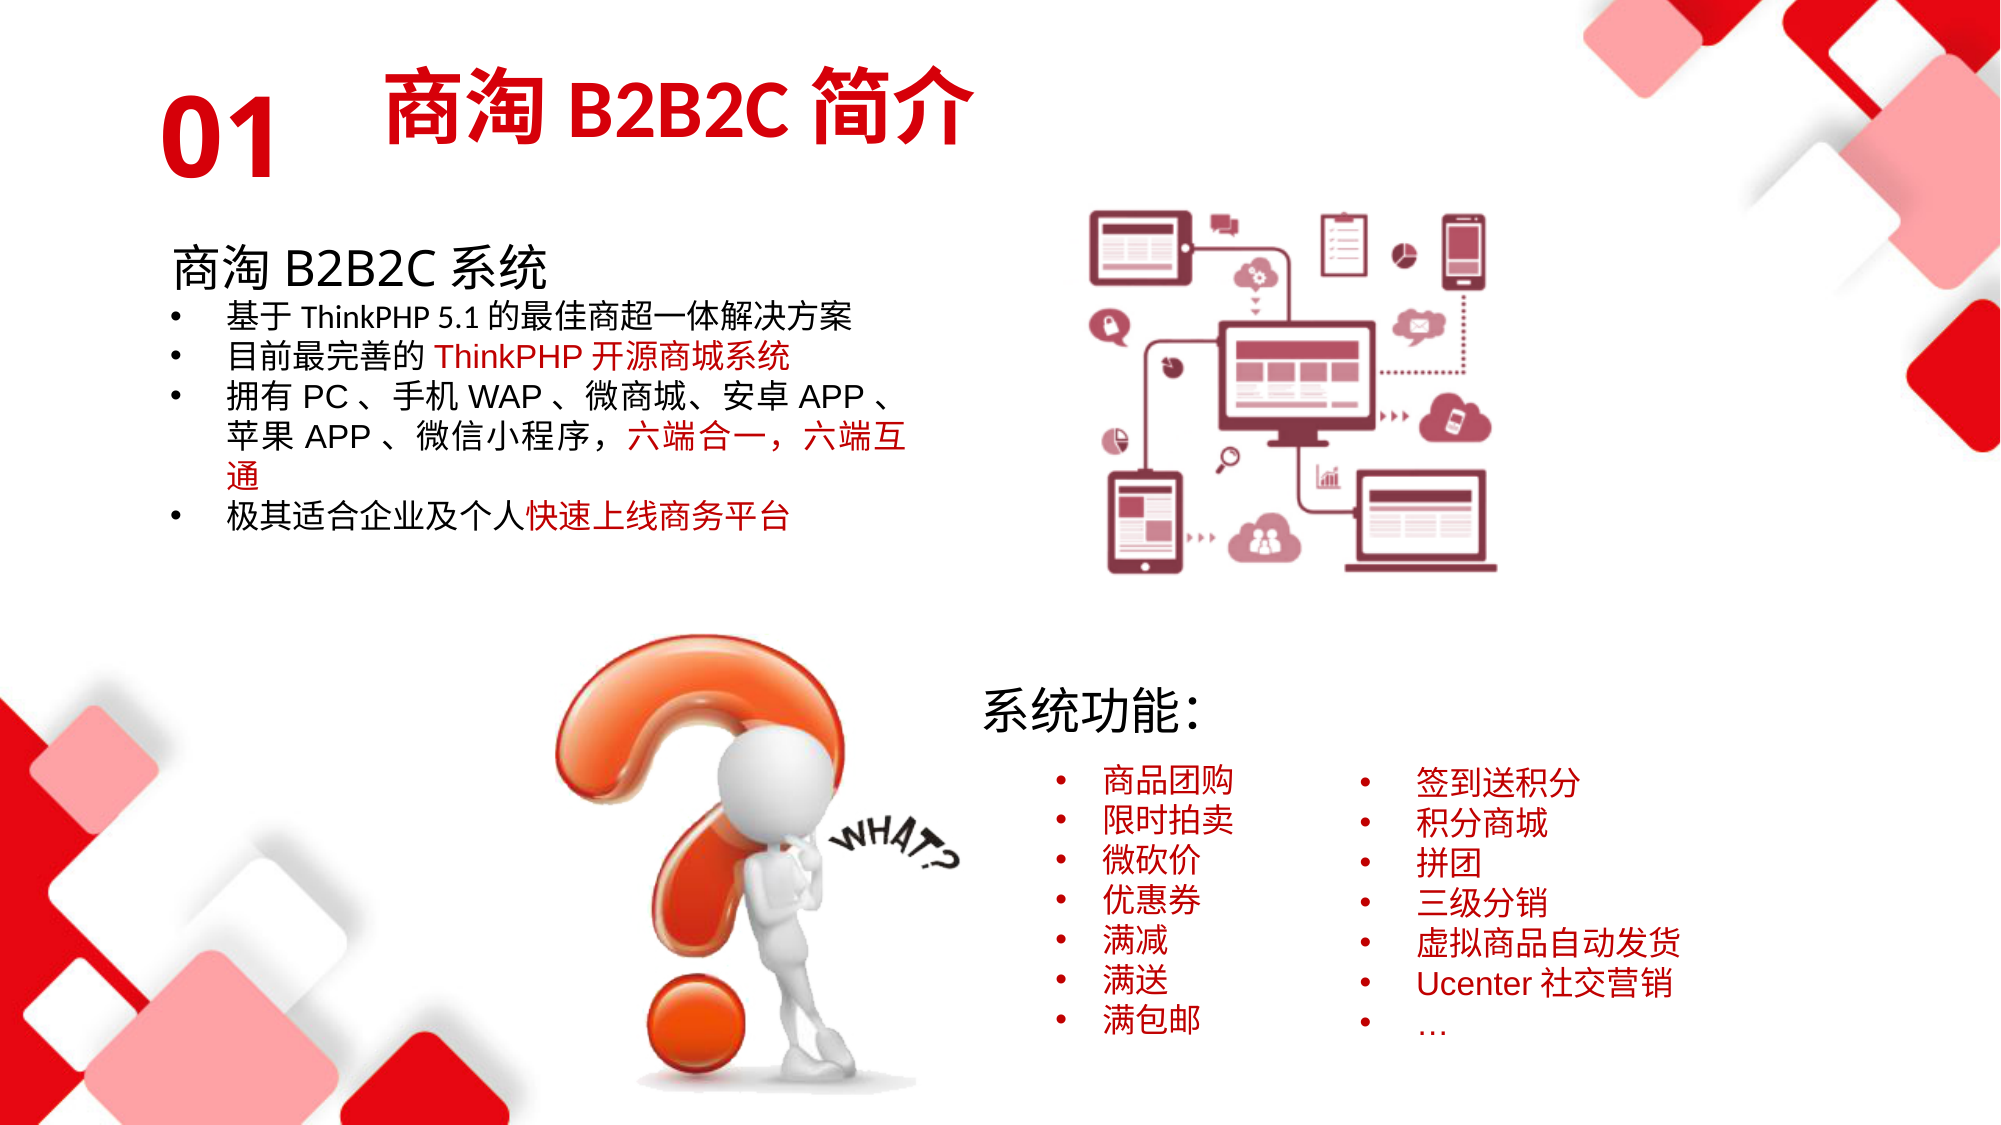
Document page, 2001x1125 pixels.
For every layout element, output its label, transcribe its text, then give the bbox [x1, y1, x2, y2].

text_box 商品团购 限时拍卖 微砍价 优惠券 满减 满送 满包邮 [1040, 752, 1376, 1047]
text_box 商淘B2B2C系统 [96, 192, 707, 304]
text_box 基于ThinkPHP 5.1的最佳商超一体解决方案 目前最完善的ThinkPHP开源商城系统 拥有PC、手机WAP、微商城、安卓APP、苹果APP、微信小程序，六端合一，六端互通 极其适合企业及个人快速上线商务平台 [155, 288, 923, 543]
picture [0, 0, 2001, 1125]
text_box 系统功能： [976, 636, 1816, 748]
text_box 商淘B2B2C简介 [367, 46, 1093, 162]
text_box 签到送积分 积分商城 拼团 三级分销 虚拟商品自动发货 Ucenter社交营销 … [1344, 755, 1830, 1050]
text_box 01 [84, 0, 367, 208]
